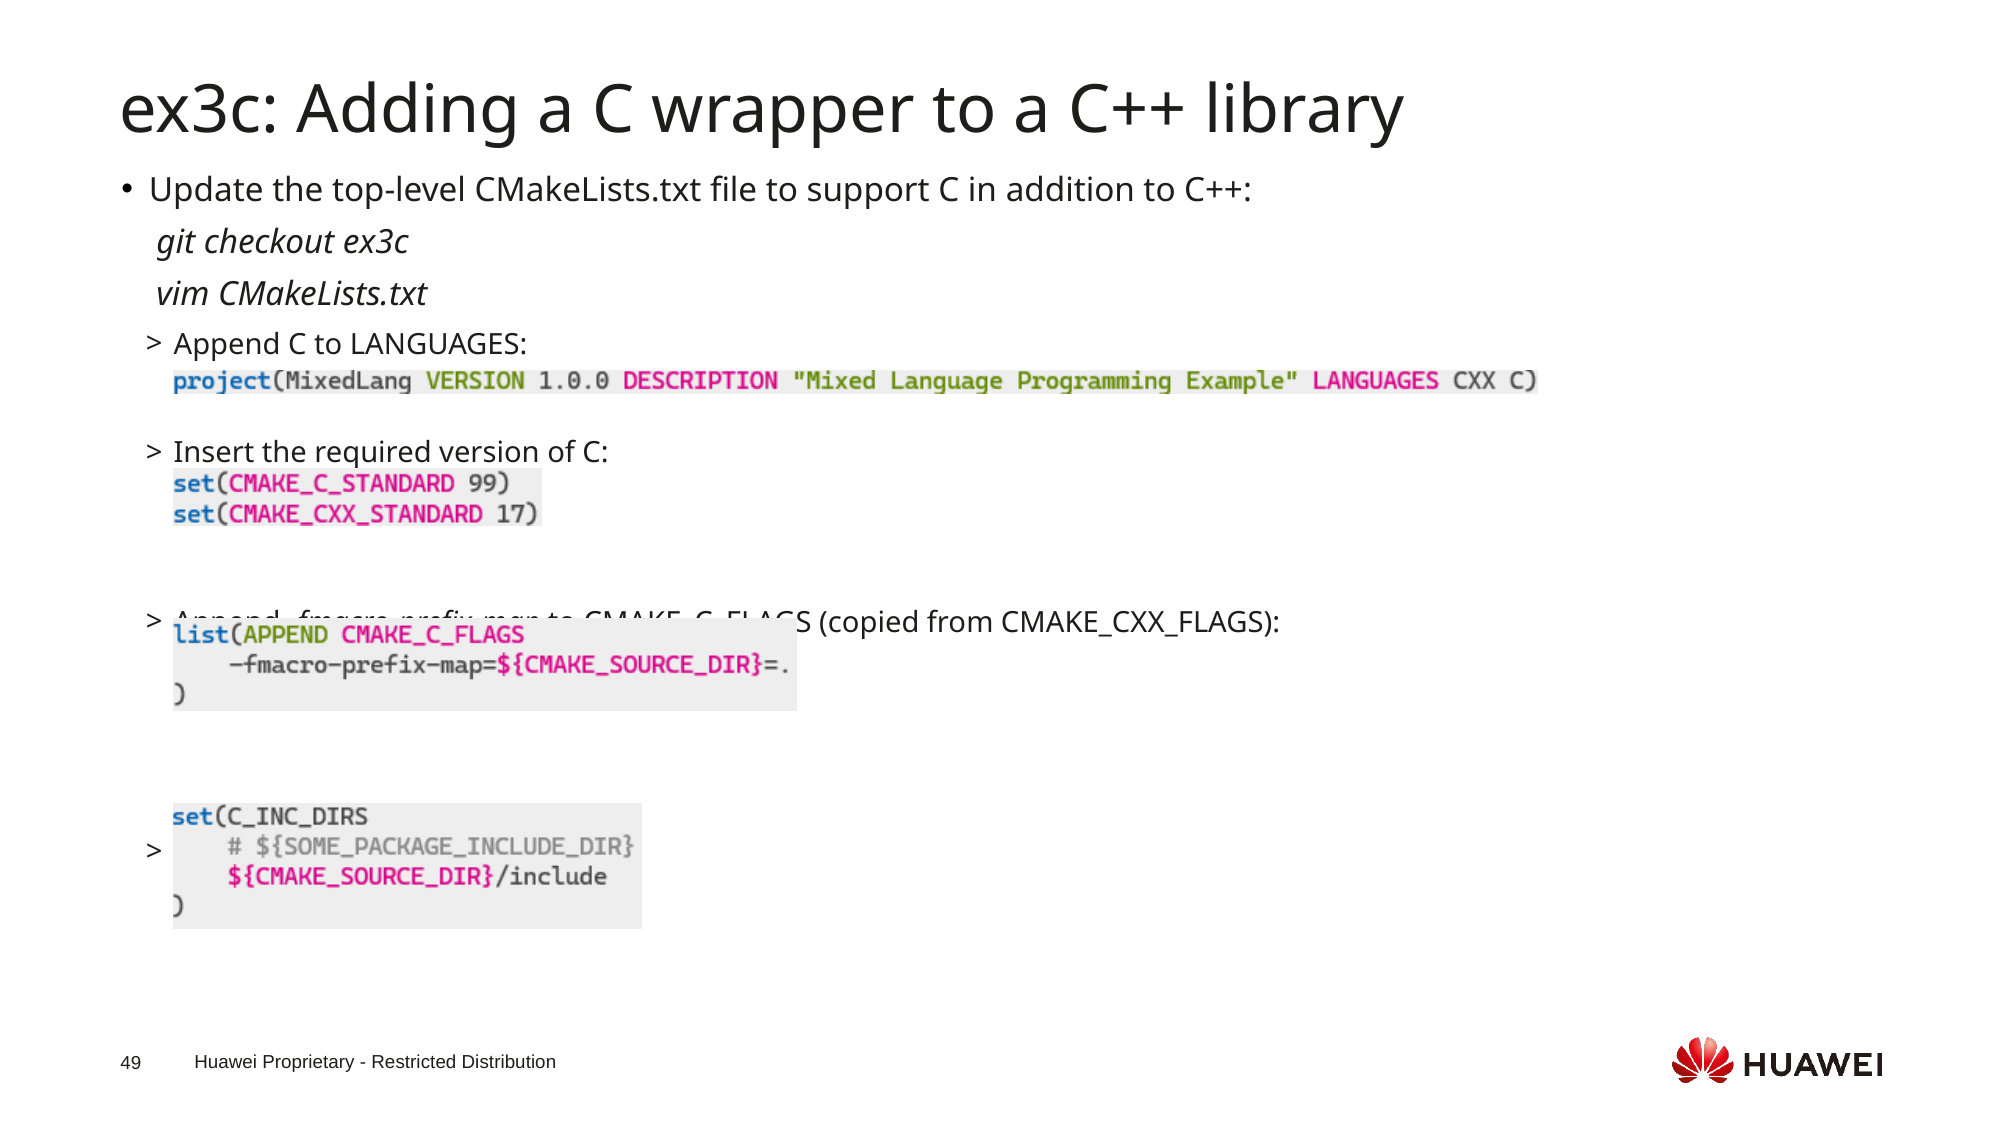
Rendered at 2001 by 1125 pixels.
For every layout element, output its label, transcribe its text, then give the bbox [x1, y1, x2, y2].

list Update the top-level CMakeLists.txt file to support C in addition to C++: git checkout ex3c vim CMakeLists.txt Append C to LANGUAGES: Insert the required version of C: Append -fmacro-prefix-map to CMAKE_C_FLAGS (copied from CMAKE_CXX_FLAGS): Insert C_INC_DIRS: [119, 167, 1777, 948]
picture [173, 468, 542, 526]
subtitle ex3c: Adding a C wrapper to a C++ library [119, 74, 1882, 168]
picture [1672, 1037, 1882, 1083]
picture [173, 803, 642, 929]
picture [173, 370, 1538, 394]
picture [173, 618, 797, 711]
